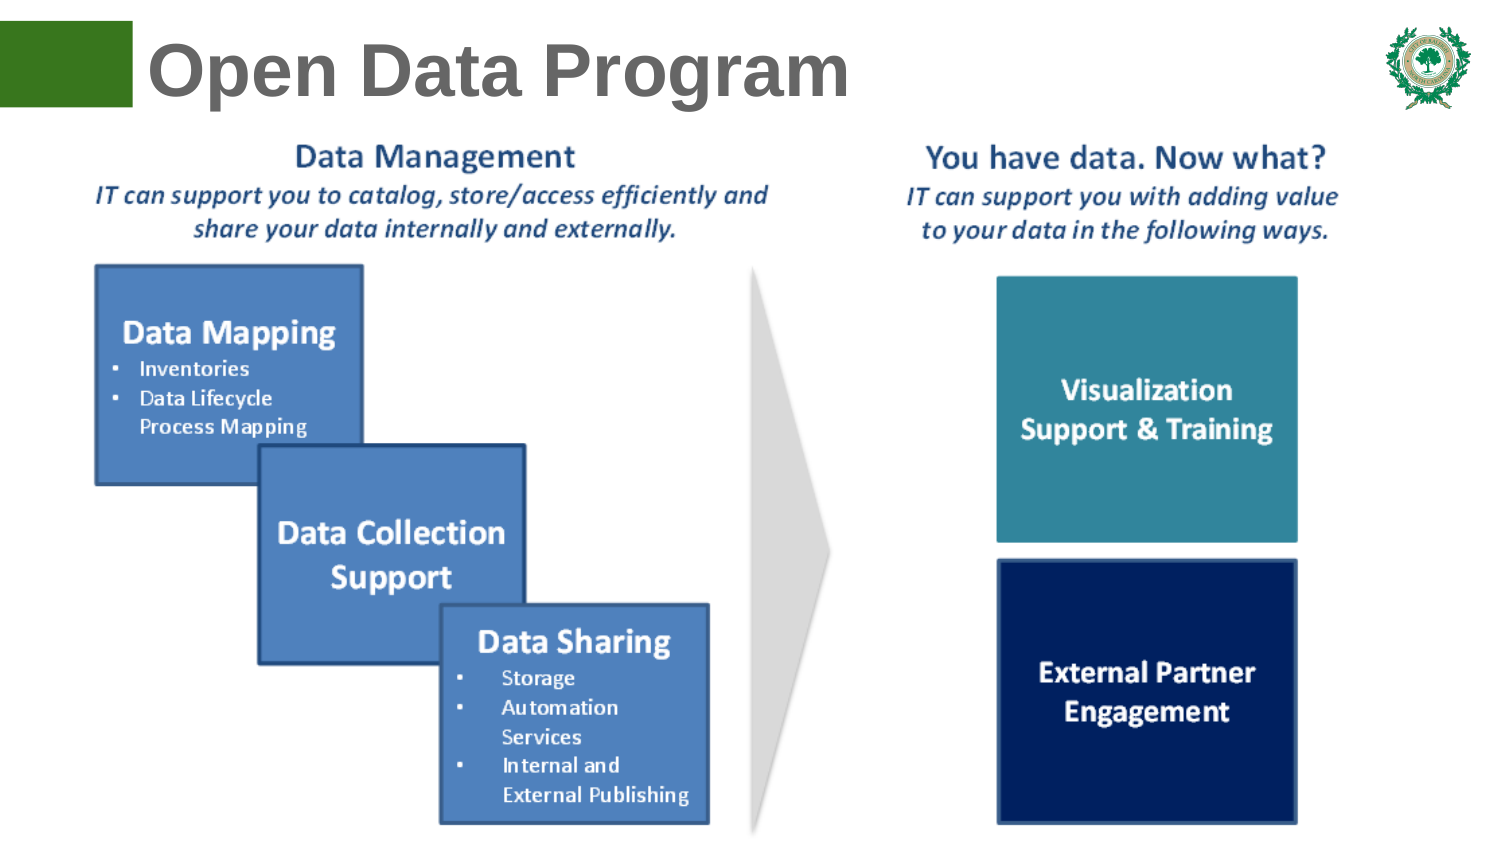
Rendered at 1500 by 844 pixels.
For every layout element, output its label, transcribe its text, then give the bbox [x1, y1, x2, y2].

picture [78, 121, 1364, 844]
picture [1380, 20, 1476, 116]
title Open Data Program [132, 6, 1367, 123]
